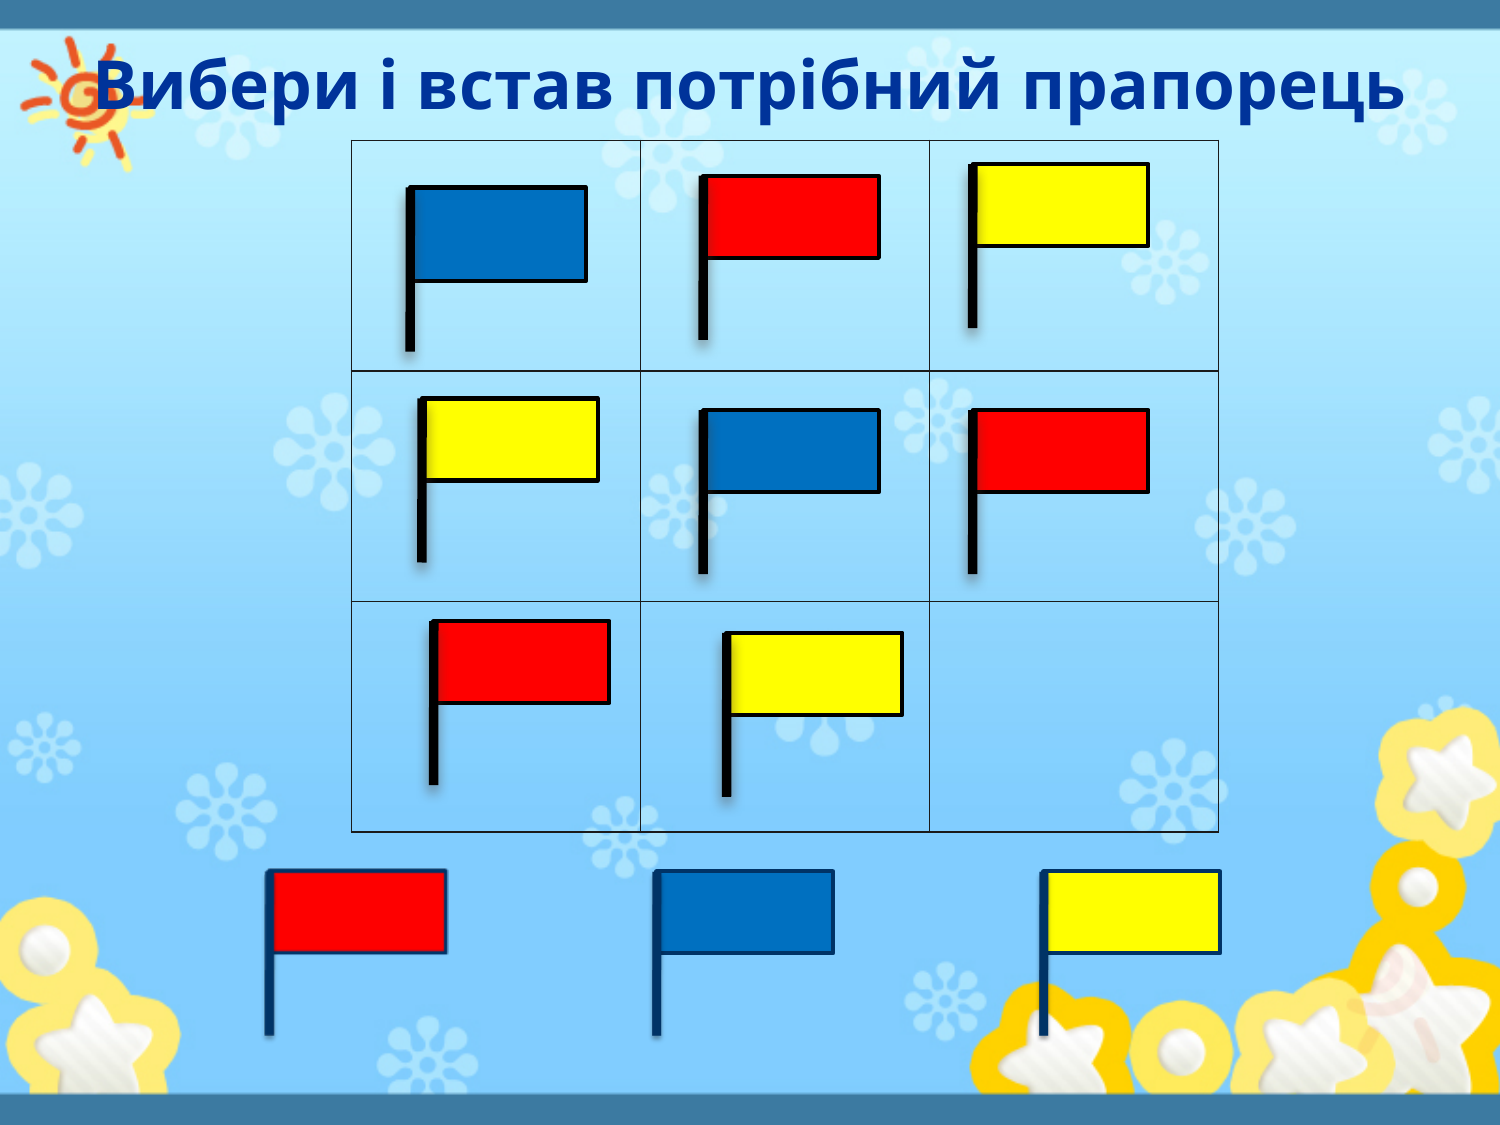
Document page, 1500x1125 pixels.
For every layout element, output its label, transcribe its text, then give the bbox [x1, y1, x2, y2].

table_header [930, 141, 1218, 370]
text_box [701, 408, 881, 494]
table_cell [930, 372, 1218, 601]
text_box [701, 174, 881, 260]
picture [0, 0, 1500, 28]
picture [0, 138, 1500, 1125]
table_header [641, 141, 929, 370]
text_box [971, 408, 1150, 494]
text_box [431, 619, 611, 705]
title Вибери і встав потрібний прапорець [0, 28, 1500, 138]
table_cell [641, 602, 929, 831]
table_cell [641, 372, 929, 601]
table_cell [352, 602, 640, 831]
text_box [408, 185, 588, 283]
text_box [724, 631, 904, 717]
text_box [420, 396, 600, 483]
table_header [352, 141, 640, 370]
table_cell [352, 372, 640, 601]
text_box [971, 162, 1150, 248]
table_cell [930, 602, 1218, 831]
